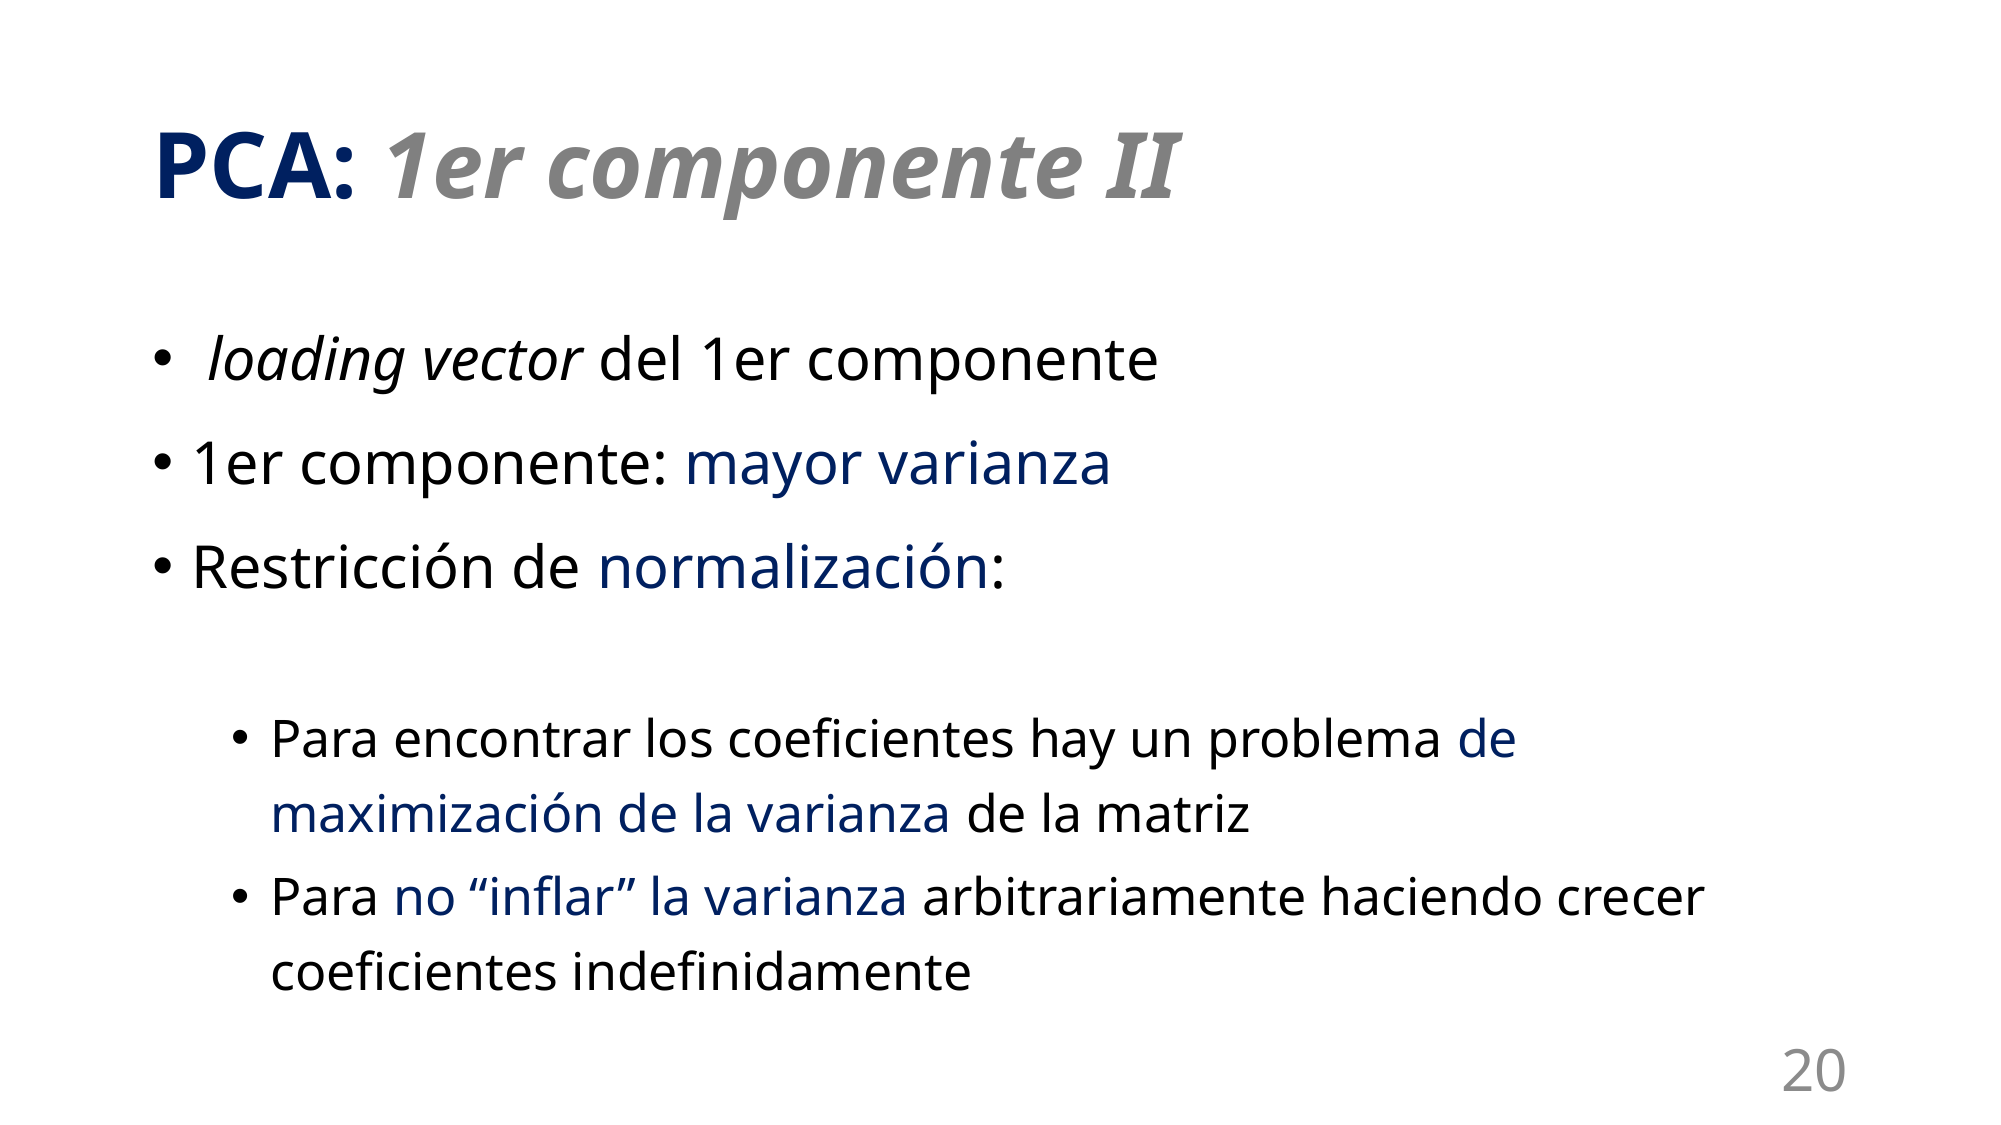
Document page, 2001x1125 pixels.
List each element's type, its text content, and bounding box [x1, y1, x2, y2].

slide_number 20 [1412, 1042, 1863, 1103]
title PCA: 1er componente II [137, 59, 1863, 278]
